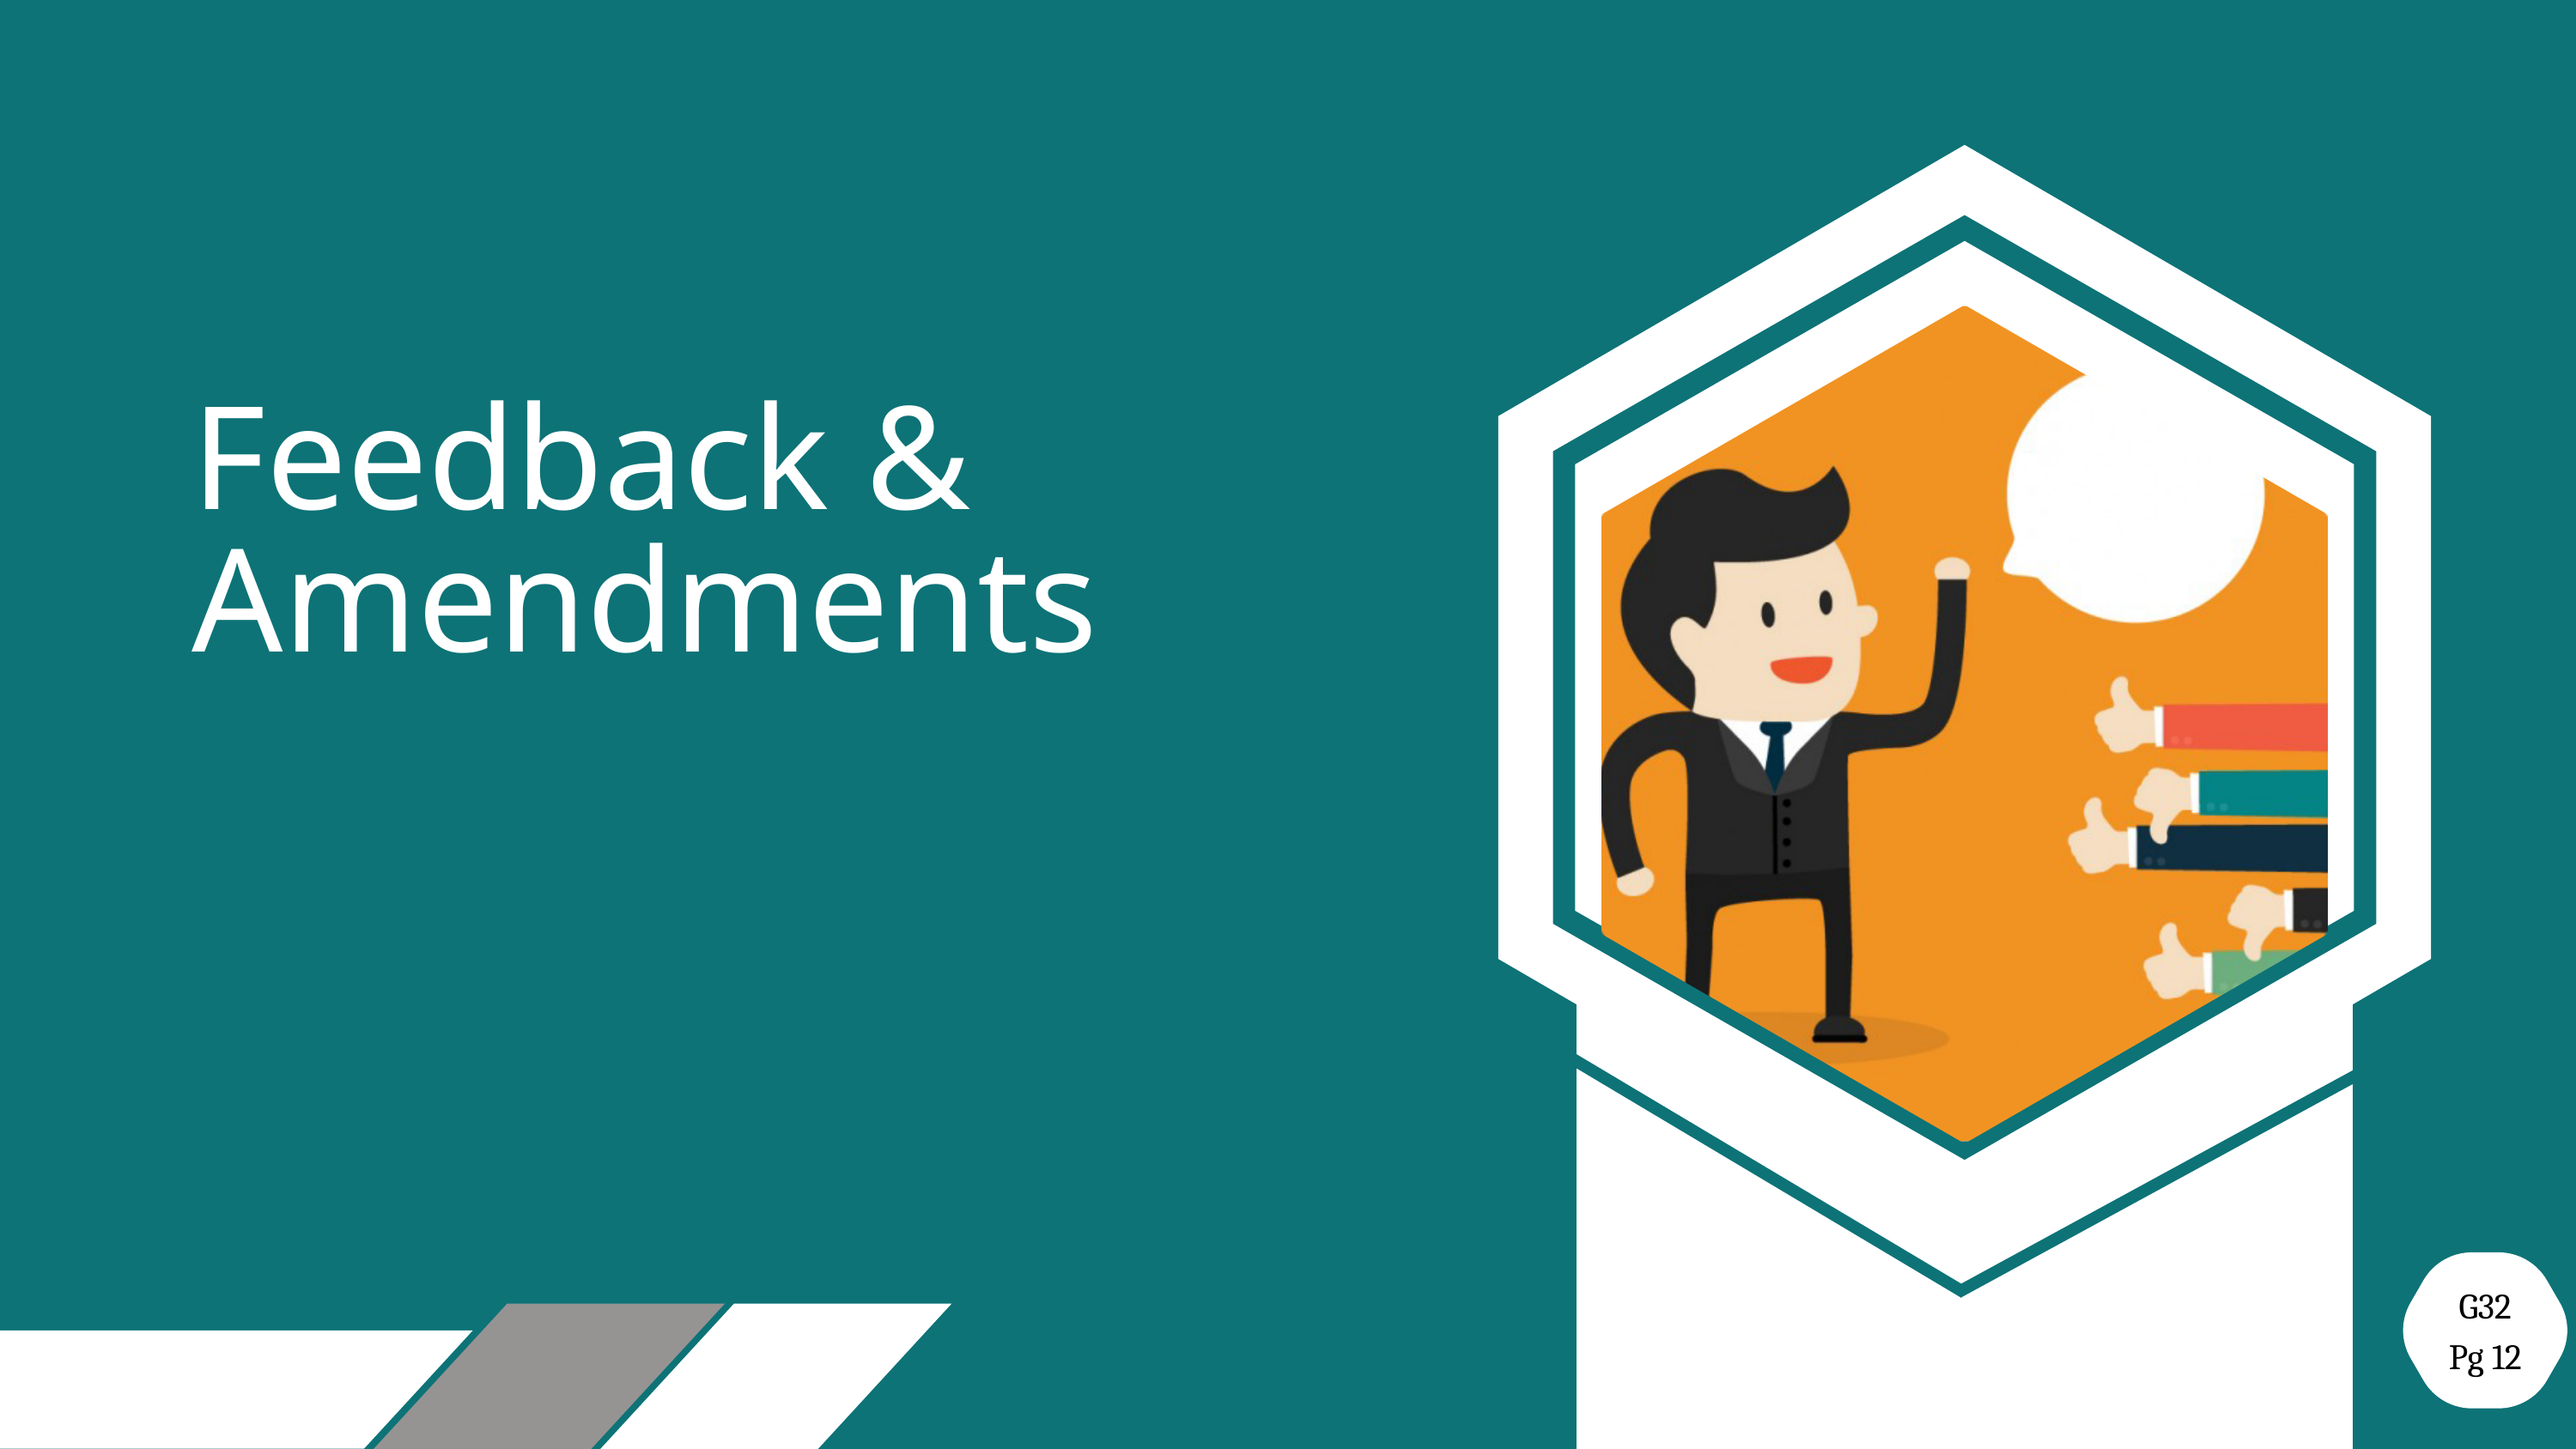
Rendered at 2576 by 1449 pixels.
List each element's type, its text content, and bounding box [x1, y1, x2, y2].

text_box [1421, 221, 2508, 1155]
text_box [1492, 276, 2438, 1100]
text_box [575, 1303, 952, 1449]
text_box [2394, 1252, 2576, 1409]
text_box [0, 1330, 344, 1449]
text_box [349, 1303, 574, 1449]
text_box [1528, 1106, 2402, 1449]
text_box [1601, 305, 2329, 1144]
text_box Feedback & Amendments [191, 394, 1336, 682]
